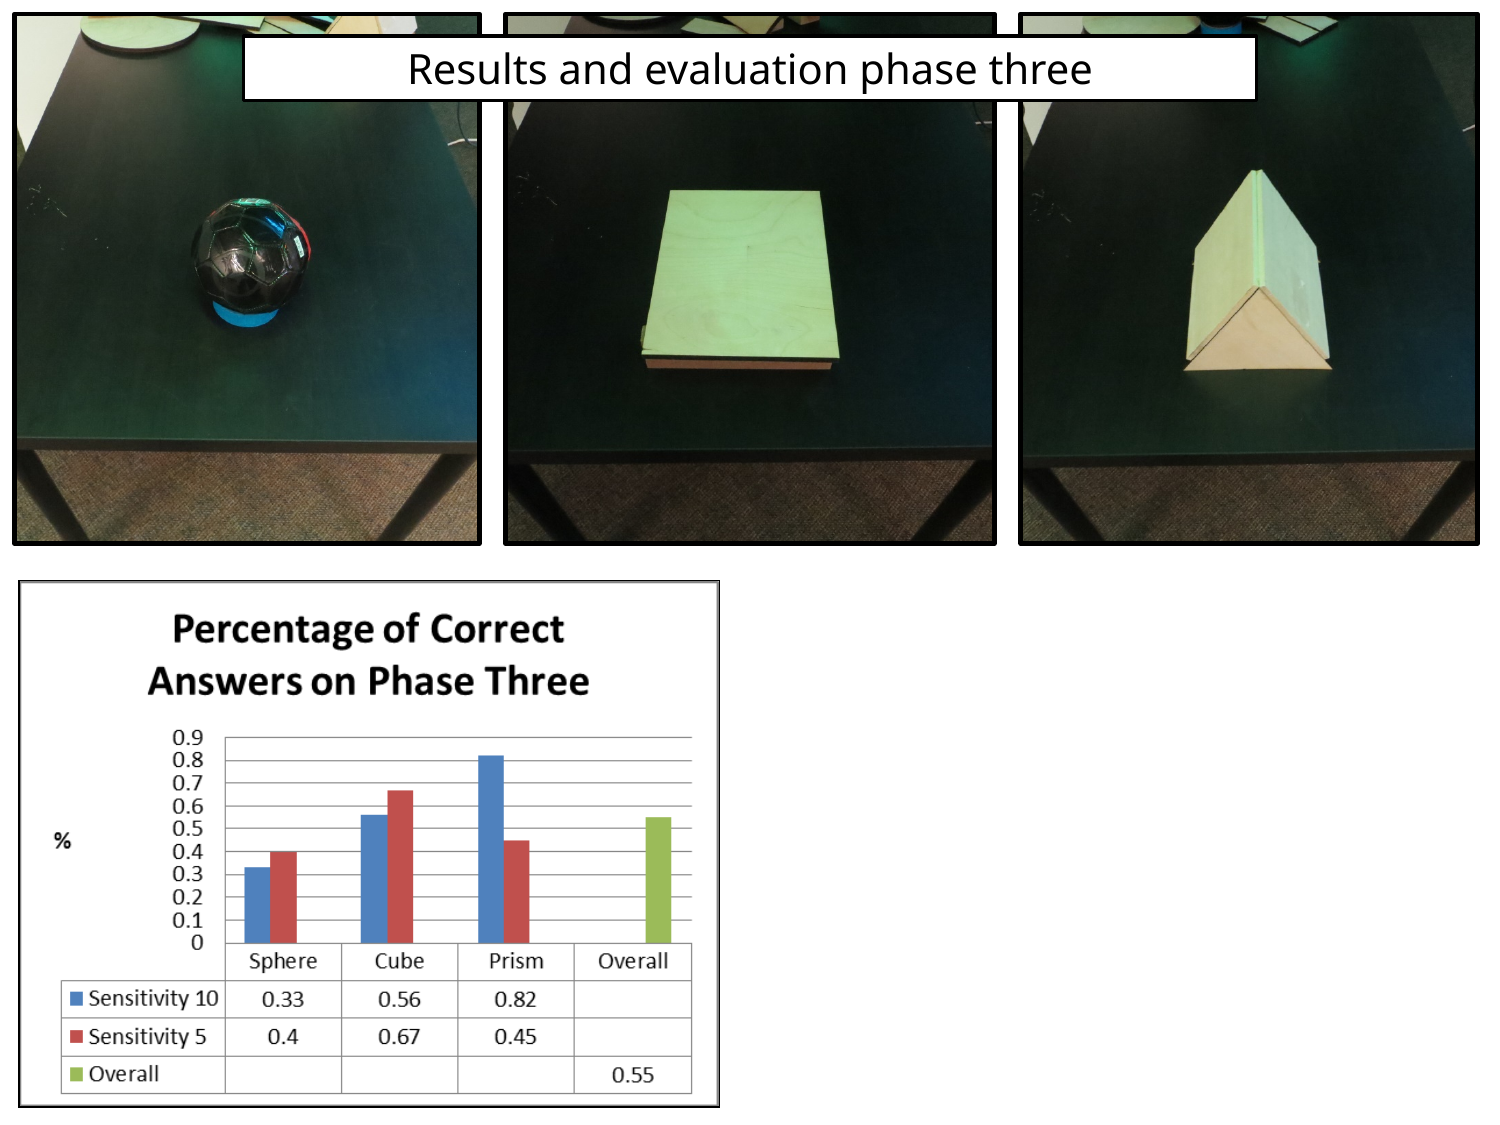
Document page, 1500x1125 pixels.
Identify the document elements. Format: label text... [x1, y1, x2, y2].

picture [507, 15, 993, 542]
text_box Results and evaluation phase three [482, 36, 502, 101]
picture [1022, 15, 1476, 542]
picture [16, 15, 478, 542]
picture [19, 580, 720, 1107]
text_box Results and evaluation phase three [997, 36, 1017, 101]
